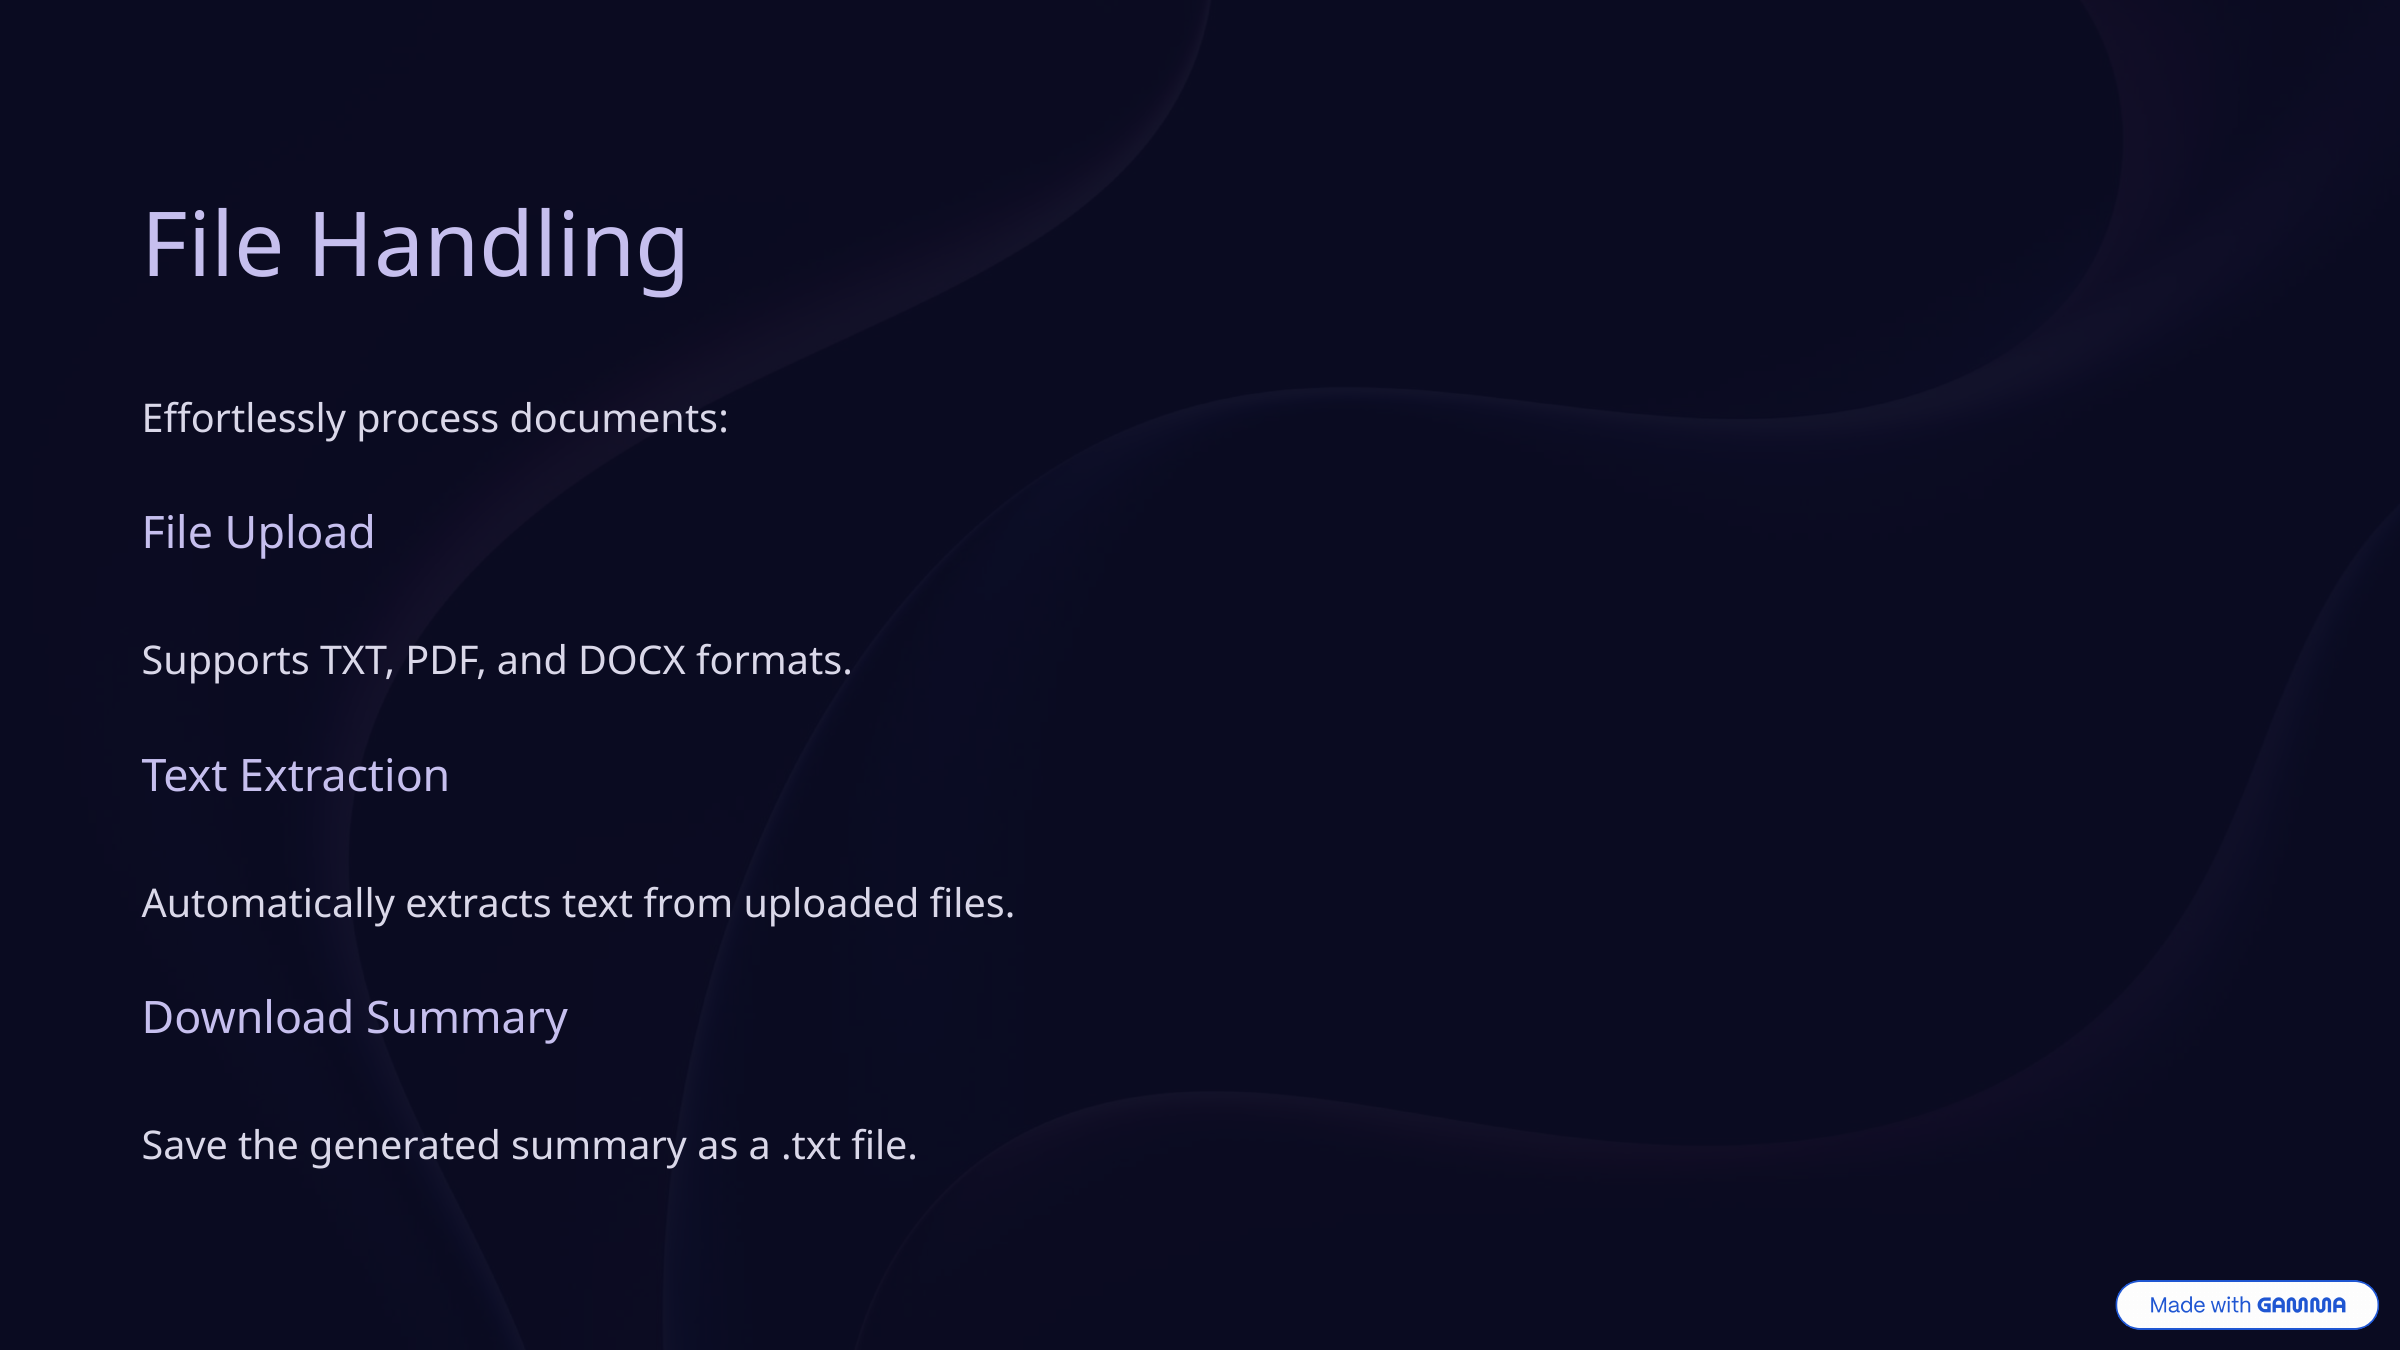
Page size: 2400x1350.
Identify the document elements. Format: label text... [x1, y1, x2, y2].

text_box File Upload [141, 501, 592, 558]
text_box File Handling [141, 182, 1042, 295]
text_box Text Extraction [141, 743, 592, 800]
text_box Save the generated summary as a .txt file. [141, 1103, 2259, 1168]
text_box Effortlessly process documents: [141, 375, 2259, 441]
text_box Automatically extracts text from uploaded files. [141, 860, 2259, 926]
text_box Supports TXT, PDF, and DOCX formats. [141, 618, 2259, 683]
text_box Download Summary [141, 986, 592, 1043]
picture [2106, 1271, 2389, 1339]
